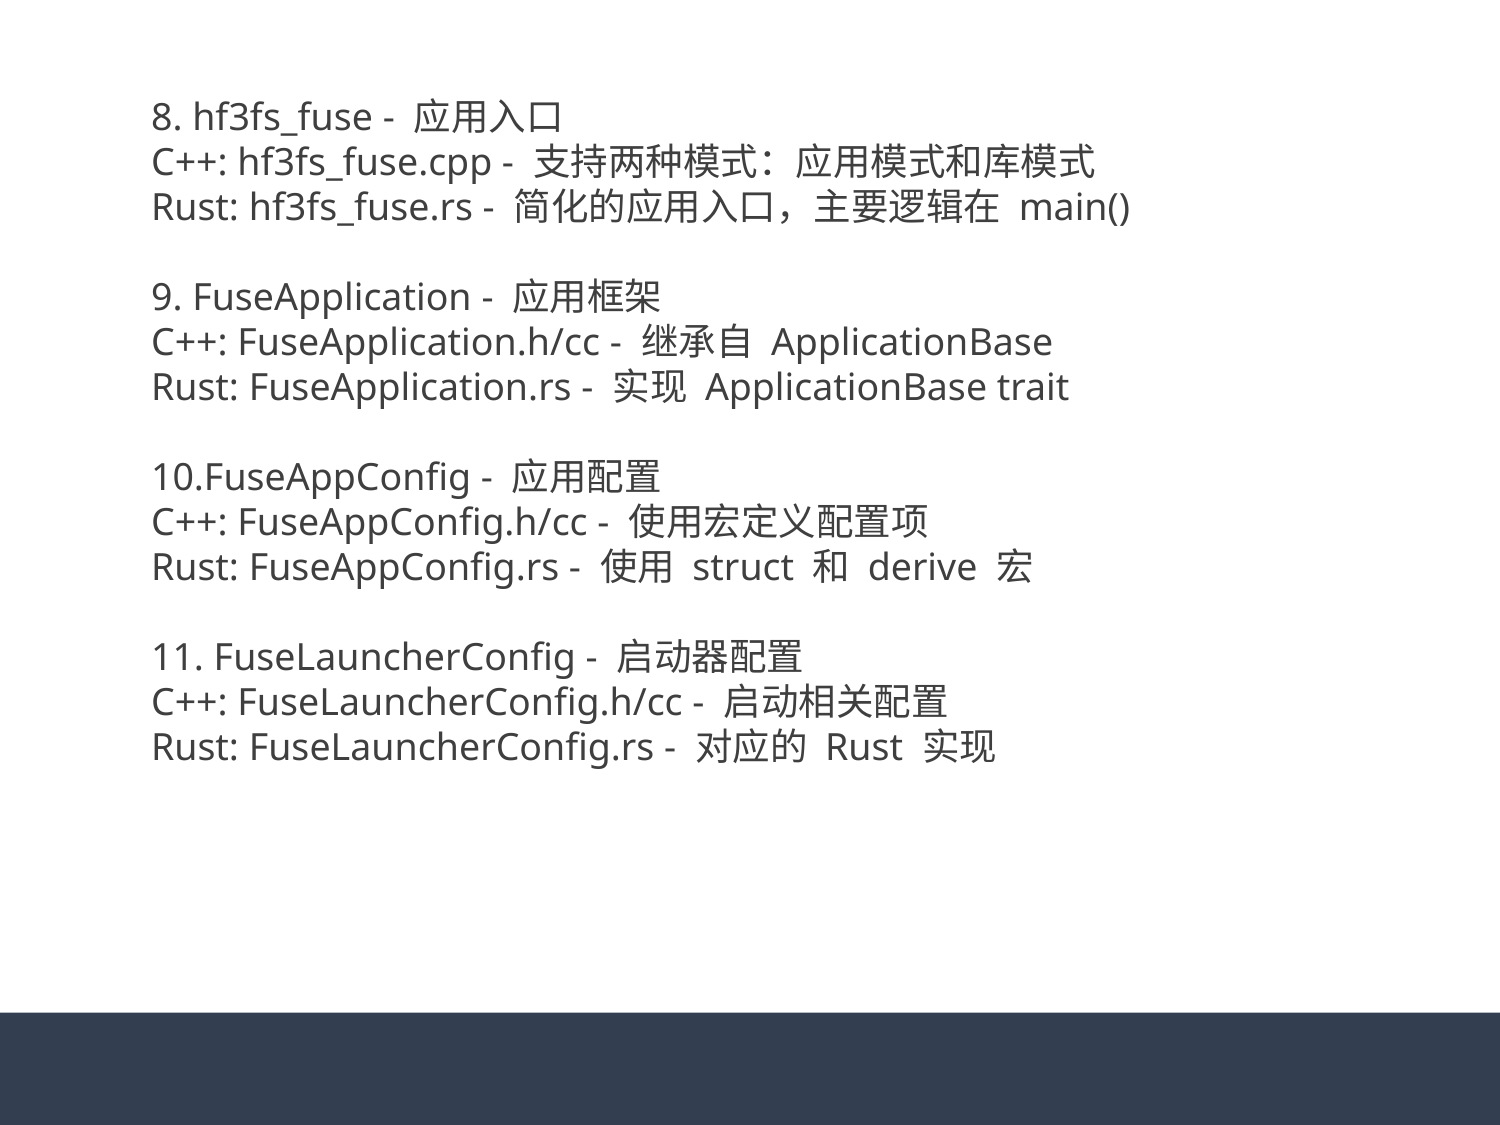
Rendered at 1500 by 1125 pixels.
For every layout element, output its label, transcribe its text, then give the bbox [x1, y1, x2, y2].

text_box 8. hf3fs_fuse - 应用入口 C++: hf3fs_fuse.cpp - 支持两种模式：应用模式和库模式 Rust: hf3fs_fuse.rs - 简化的应用入口，主要逻辑在 main() 9. FuseApplication - 应用框架 C++: FuseApplication.h/cc - 继承自 ApplicationBase Rust: FuseApplication.rs - 实现 ApplicationBase trait 10.FuseAppConfig - 应用配置 C++: FuseAppConfig.h/cc - 使用宏定义配置项 Rust: FuseAppConfig.rs - 使用 struct 和 derive 宏 11. FuseLauncherConfig - 启动器配置 C++: FuseLauncherConfig.h/cc - 启动相关配置 Rust: FuseLauncherConfig.rs - 对应的 Rust 实现 [136, 85, 1264, 821]
